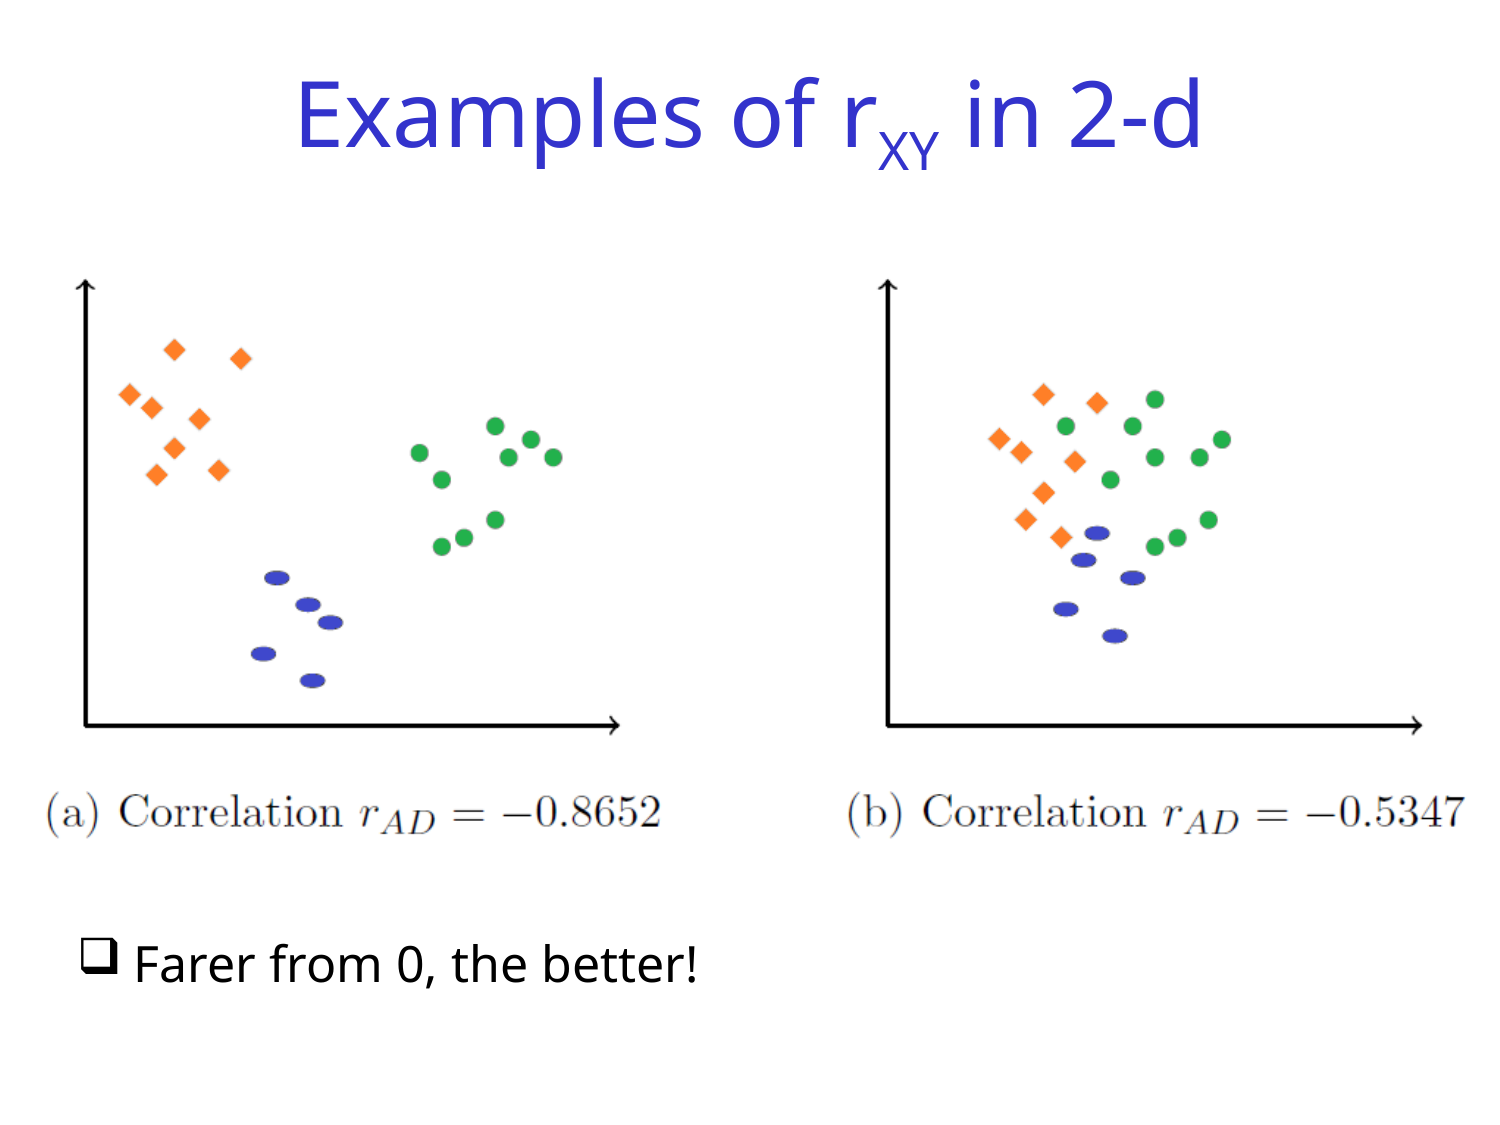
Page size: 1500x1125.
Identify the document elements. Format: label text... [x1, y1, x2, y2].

picture [0, 256, 1500, 869]
text_box Farer from 0, the better! [62, 925, 750, 1001]
title Examples of rXY in 2-d [112, 24, 1388, 213]
